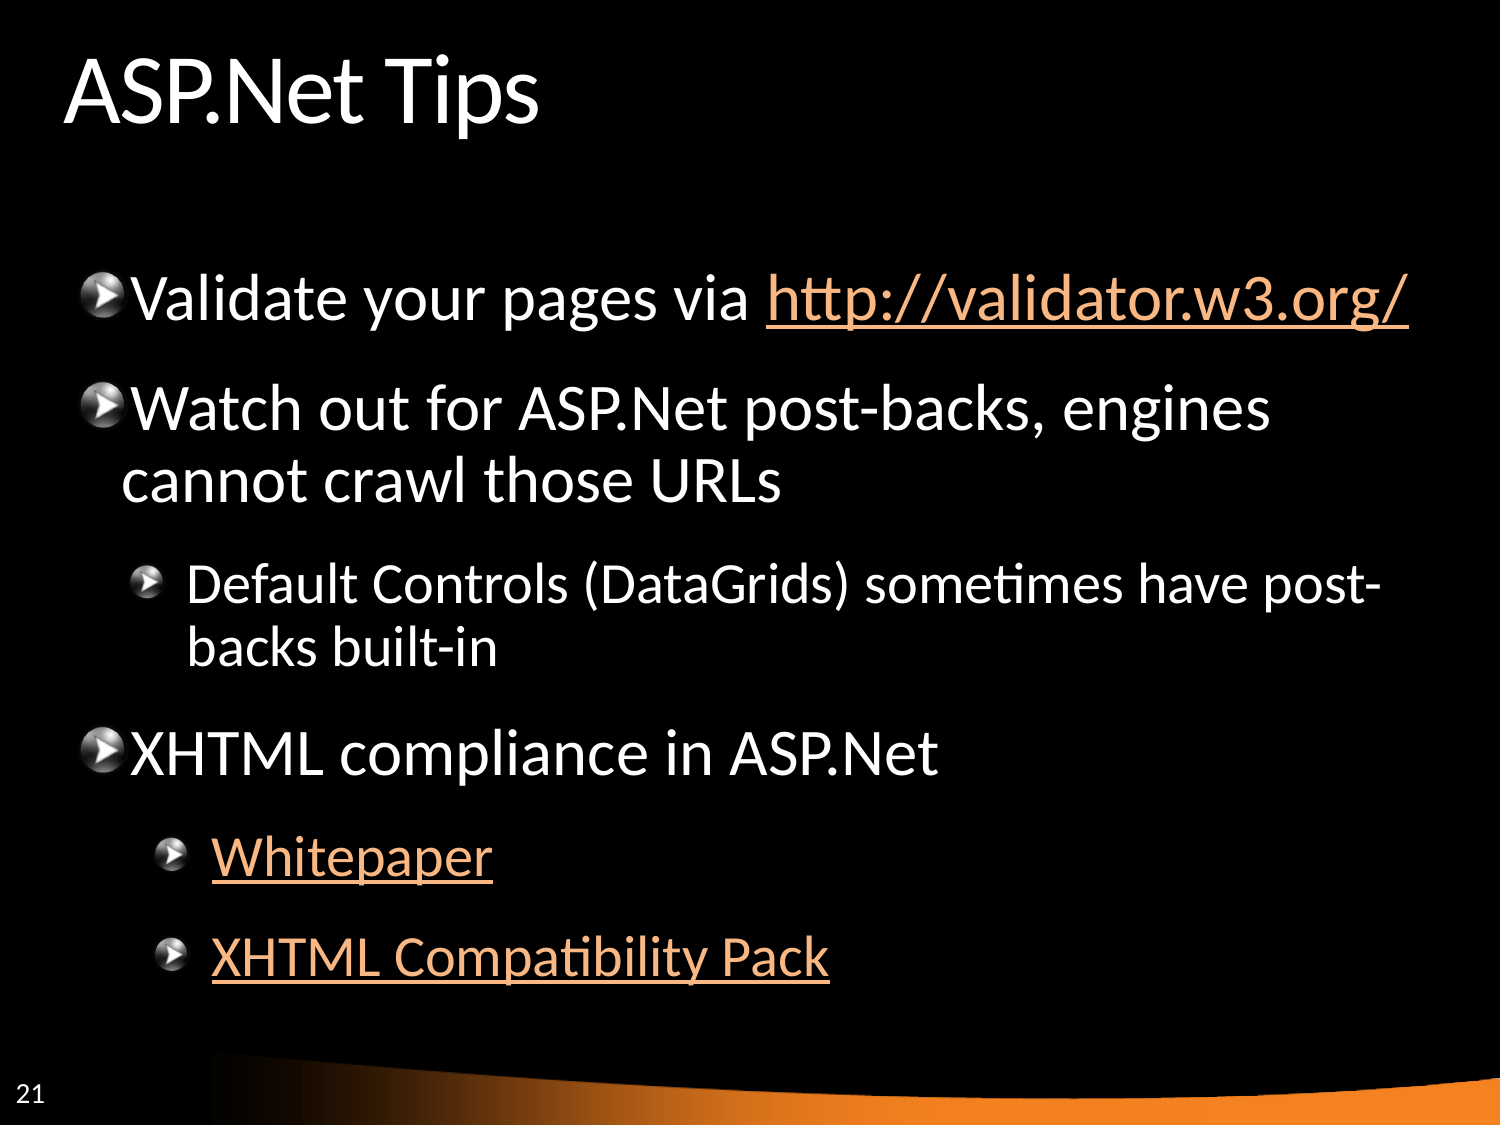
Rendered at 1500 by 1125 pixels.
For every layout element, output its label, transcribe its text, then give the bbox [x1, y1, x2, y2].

picture [0, 0, 1500, 1125]
list Validate your pages via http://validator.w3.org/ Watch out for ASP.Net post-backs, engines cannot crawl those URLs Default Controls (DataGrids) sometimes have post-backs built-in XHTML compliance in ASP.Net Whitepaper XHTML Compatibility Pack [75, 262, 1425, 1088]
title ASP.Net Tips [63, 37, 1438, 147]
